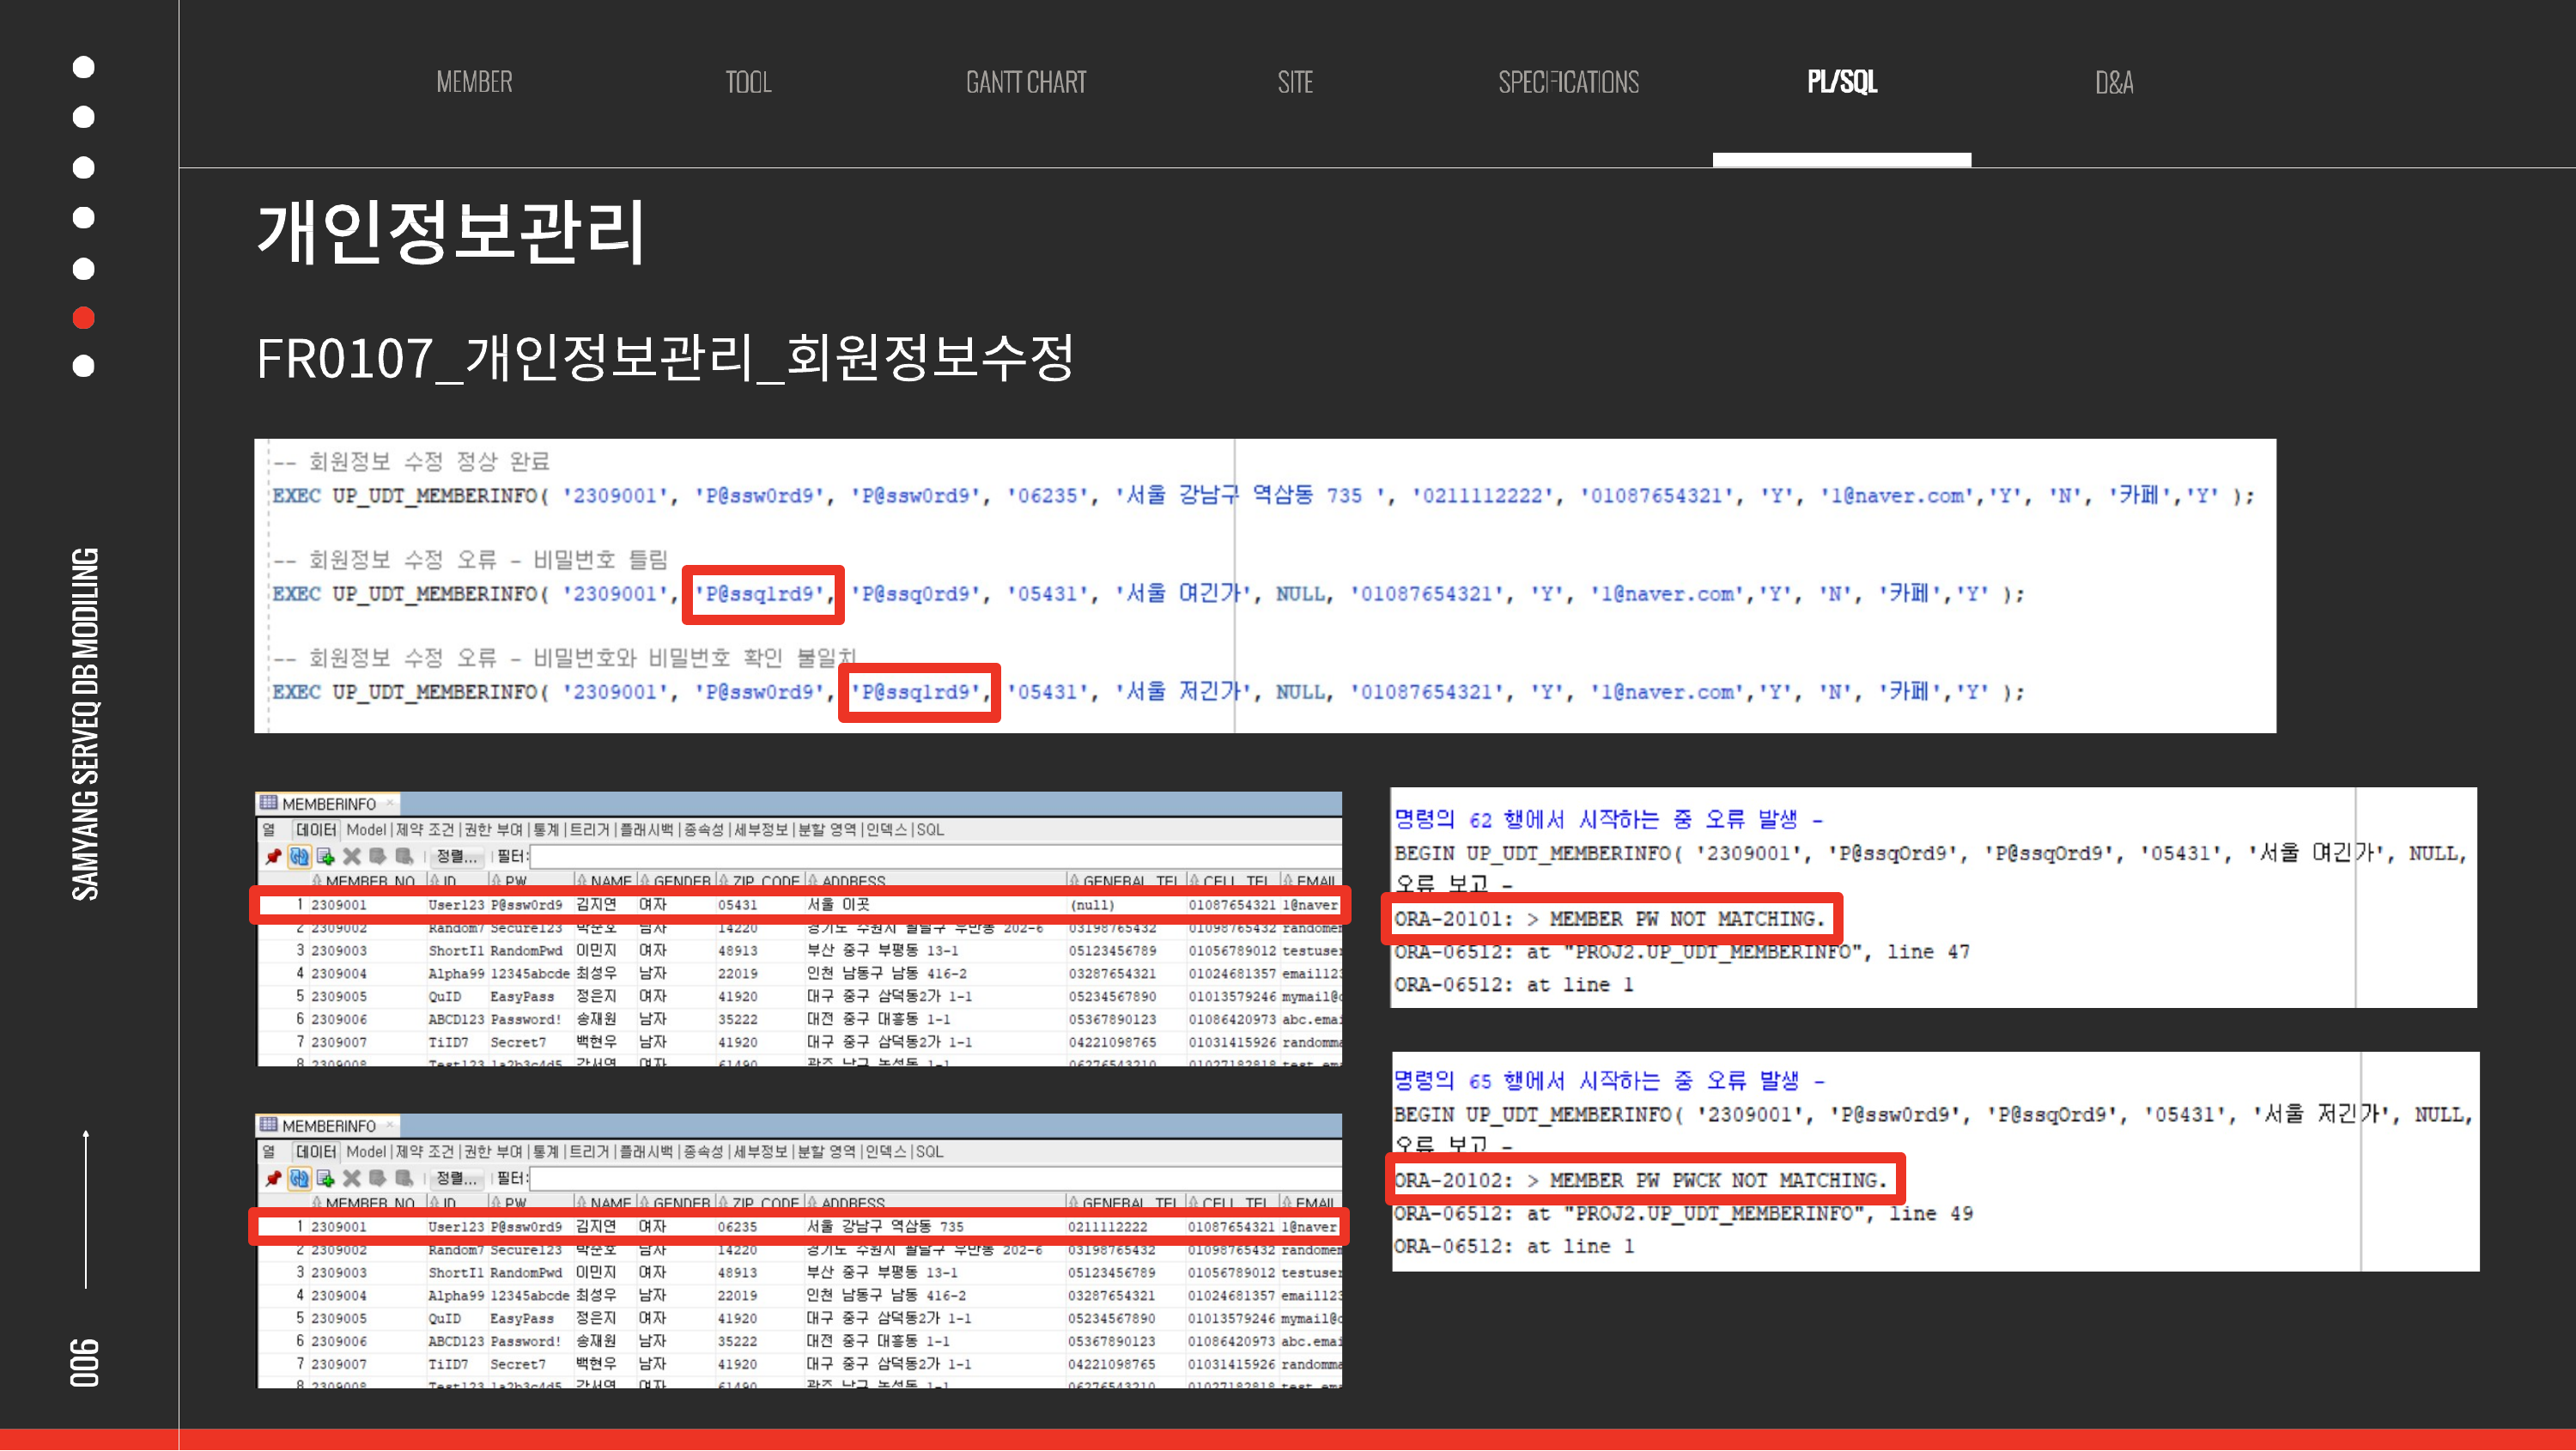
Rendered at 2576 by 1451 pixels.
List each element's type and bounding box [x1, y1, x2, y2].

text_box [94, 758, 98, 769]
text_box [72, 758, 76, 769]
text_box [72, 770, 98, 785]
text_box [617, 337, 623, 346]
text_box [72, 665, 98, 678]
text_box [967, 70, 1023, 93]
text_box [1386, 897, 1838, 940]
text_box [72, 355, 94, 377]
text_box [525, 204, 558, 228]
text_box [82, 760, 87, 769]
text_box [72, 887, 98, 901]
text_box [351, 338, 373, 378]
text_box [1564, 70, 1601, 93]
text_box [72, 258, 94, 280]
text_box [424, 200, 444, 239]
text_box [2097, 70, 2134, 94]
text_box [939, 337, 944, 346]
text_box [1602, 70, 1613, 93]
text_box [985, 336, 1024, 356]
text_box [571, 363, 604, 382]
text_box [591, 205, 629, 250]
text_box [399, 240, 444, 265]
text_box [438, 70, 451, 93]
text_box [910, 334, 925, 363]
text_box [254, 792, 1343, 890]
text_box [72, 640, 98, 658]
text_box [633, 199, 641, 265]
text_box [1031, 337, 1060, 362]
text_box [254, 890, 1346, 920]
text_box [822, 334, 828, 382]
text_box [564, 200, 581, 249]
text_box [694, 334, 706, 370]
text_box [75, 765, 82, 769]
text_box [94, 587, 98, 598]
text_box [289, 338, 316, 378]
text_box [789, 334, 819, 343]
text_box [660, 348, 691, 362]
text_box [72, 549, 98, 564]
text_box [72, 853, 98, 871]
text_box [72, 717, 76, 728]
text_box [72, 809, 98, 822]
text_box [530, 244, 575, 264]
text_box [1390, 1157, 1901, 1200]
text_box [72, 106, 94, 128]
text_box [335, 242, 380, 264]
text_box [72, 566, 98, 580]
text_box [72, 792, 98, 806]
text_box [70, 1339, 99, 1354]
text_box [72, 56, 94, 78]
text_box [1616, 70, 1639, 93]
text_box [520, 219, 562, 240]
text_box [861, 334, 876, 371]
text_box [179, 1429, 2576, 1450]
text_box [836, 354, 868, 369]
text_box [500, 221, 508, 233]
text_box [843, 366, 878, 381]
text_box [254, 1242, 1343, 1388]
text_box [254, 1114, 1343, 1211]
text_box [462, 221, 470, 233]
text_box [291, 200, 313, 265]
text_box [524, 365, 556, 381]
text_box [1713, 152, 1972, 167]
text_box [843, 667, 997, 718]
text_box [589, 334, 604, 363]
text_box [72, 607, 98, 621]
text_box [953, 361, 958, 373]
text_box [72, 207, 94, 228]
text_box [713, 338, 741, 370]
text_box [1808, 70, 1878, 96]
text_box [1028, 70, 1087, 93]
text_box [453, 70, 477, 93]
text_box [466, 340, 488, 372]
text_box [492, 334, 507, 382]
text_box [72, 743, 98, 757]
text_box [72, 701, 101, 716]
text_box [94, 717, 98, 728]
text_box [550, 334, 555, 369]
text_box [82, 719, 87, 728]
text_box [1499, 70, 1548, 93]
text_box [968, 337, 972, 346]
text_box [254, 920, 1343, 1066]
text_box [788, 345, 820, 373]
text_box [664, 337, 688, 355]
text_box [1056, 334, 1071, 363]
text_box [479, 70, 512, 93]
text_box [744, 333, 750, 382]
text_box [1392, 1052, 2481, 1272]
text_box [500, 204, 508, 216]
text_box [982, 361, 1026, 382]
text_box [72, 622, 98, 638]
text_box [72, 823, 98, 838]
text_box [0, 1429, 179, 1450]
text_box [369, 200, 378, 247]
text_box [668, 366, 701, 381]
text_box [319, 337, 344, 379]
text_box [646, 349, 651, 359]
text_box [72, 728, 98, 744]
text_box [72, 156, 94, 179]
text_box [617, 349, 623, 359]
text_box [516, 337, 542, 361]
text_box [462, 204, 470, 216]
text_box [258, 208, 287, 252]
text_box [252, 1211, 1346, 1242]
text_box [564, 337, 592, 362]
text_box [726, 70, 762, 93]
text_box [86, 723, 94, 728]
text_box [885, 337, 914, 362]
text_box [72, 681, 98, 695]
text_box [1039, 363, 1071, 382]
text_box [72, 307, 94, 329]
text_box [378, 337, 403, 379]
text_box [646, 337, 651, 346]
text_box [893, 363, 925, 382]
text_box [840, 336, 864, 353]
text_box [72, 871, 98, 887]
text_box [86, 765, 94, 769]
text_box [1279, 70, 1313, 93]
text_box [408, 338, 433, 378]
text_box [968, 349, 972, 359]
text_box [1389, 787, 2478, 1008]
text_box [75, 723, 82, 728]
text_box [632, 361, 637, 373]
text_box [254, 439, 2277, 733]
text_box [939, 349, 944, 359]
text_box [390, 204, 428, 239]
text_box [72, 837, 98, 853]
text_box [687, 570, 840, 621]
text_box [325, 203, 360, 237]
text_box [70, 1357, 99, 1387]
